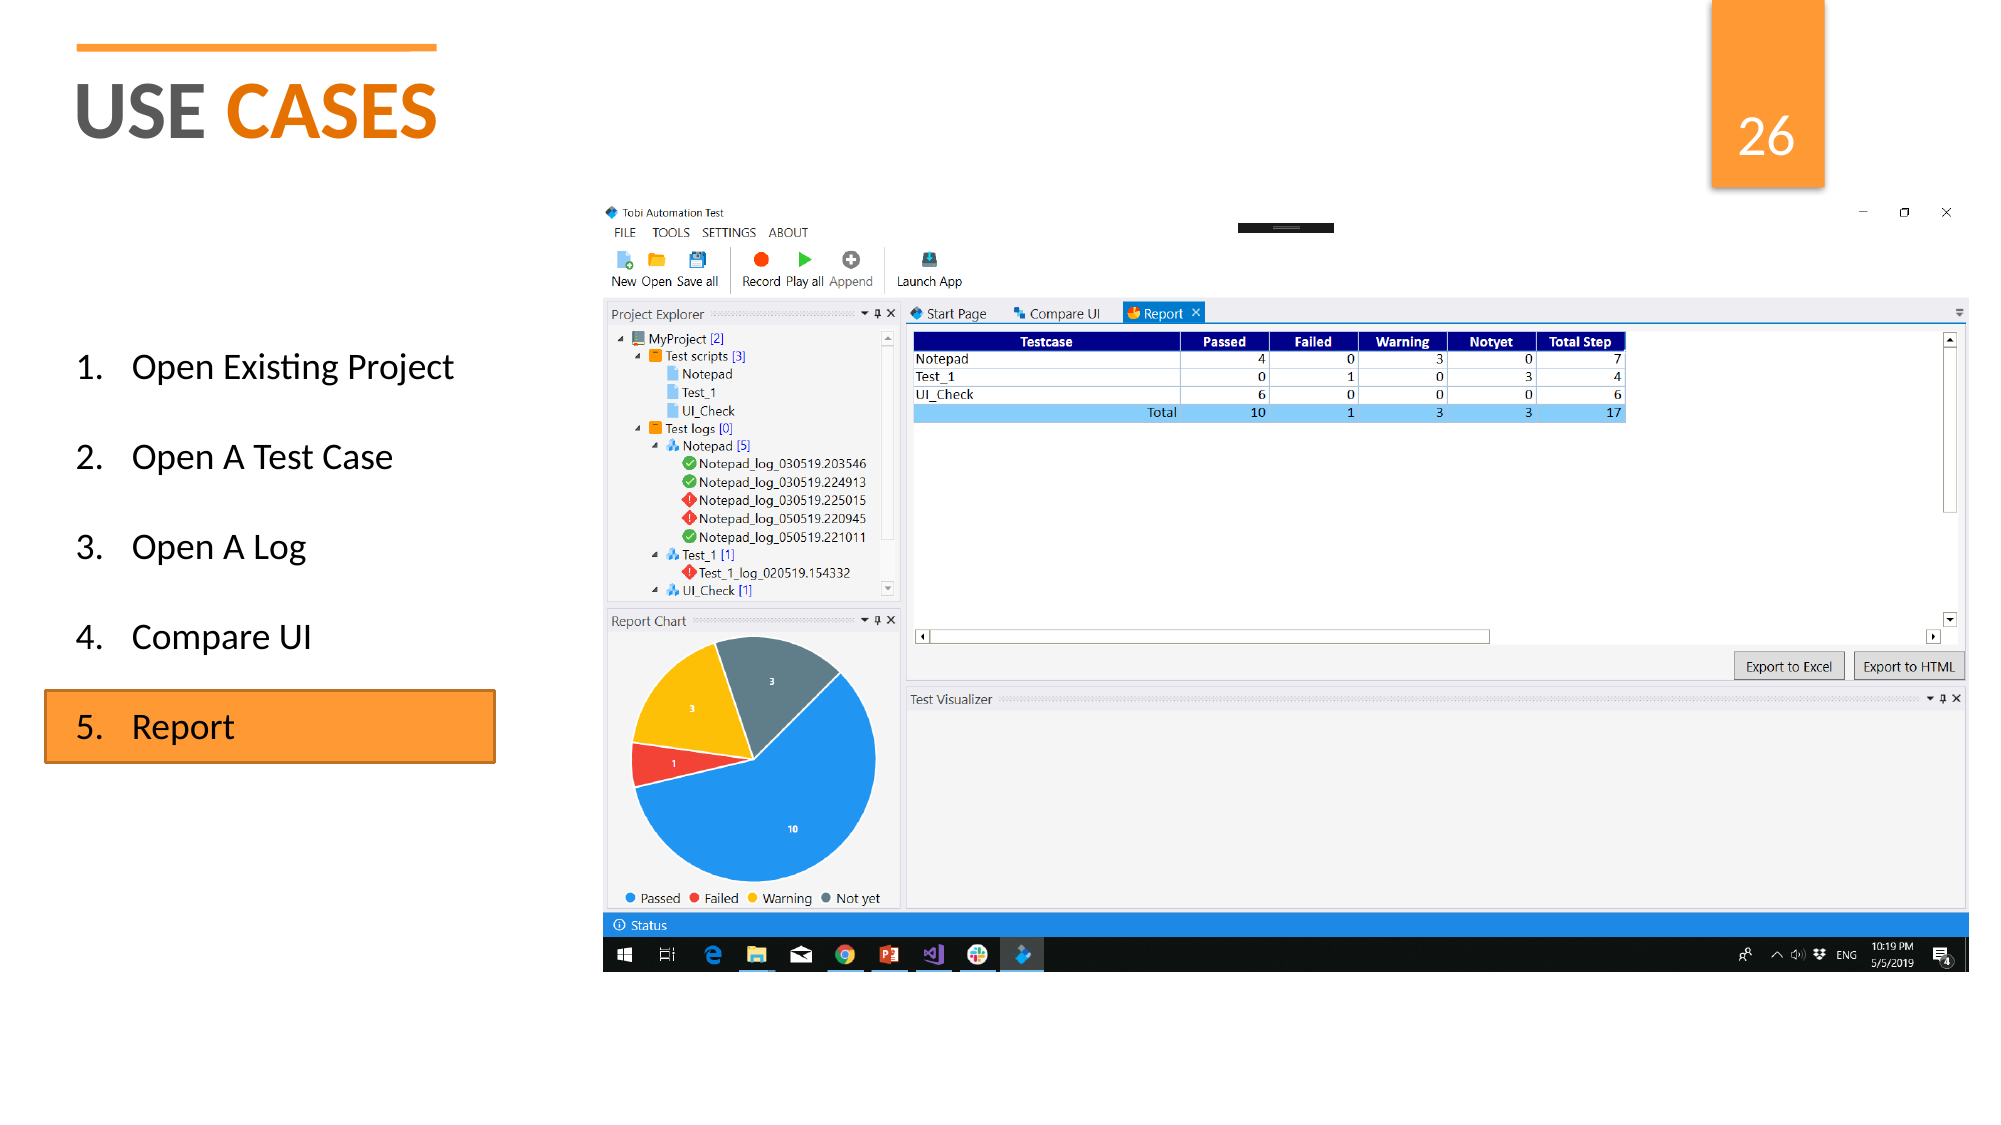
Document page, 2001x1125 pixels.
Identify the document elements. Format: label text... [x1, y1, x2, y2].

picture [602, 202, 1970, 972]
text_box USE CASES [58, 47, 1500, 163]
text_box Open Existing Project Open A Test Case Open A Log Compare UI Report [60, 334, 479, 755]
text_box [75, 42, 439, 47]
slide_number 26 [1698, 48, 1836, 175]
text_box [44, 689, 496, 764]
